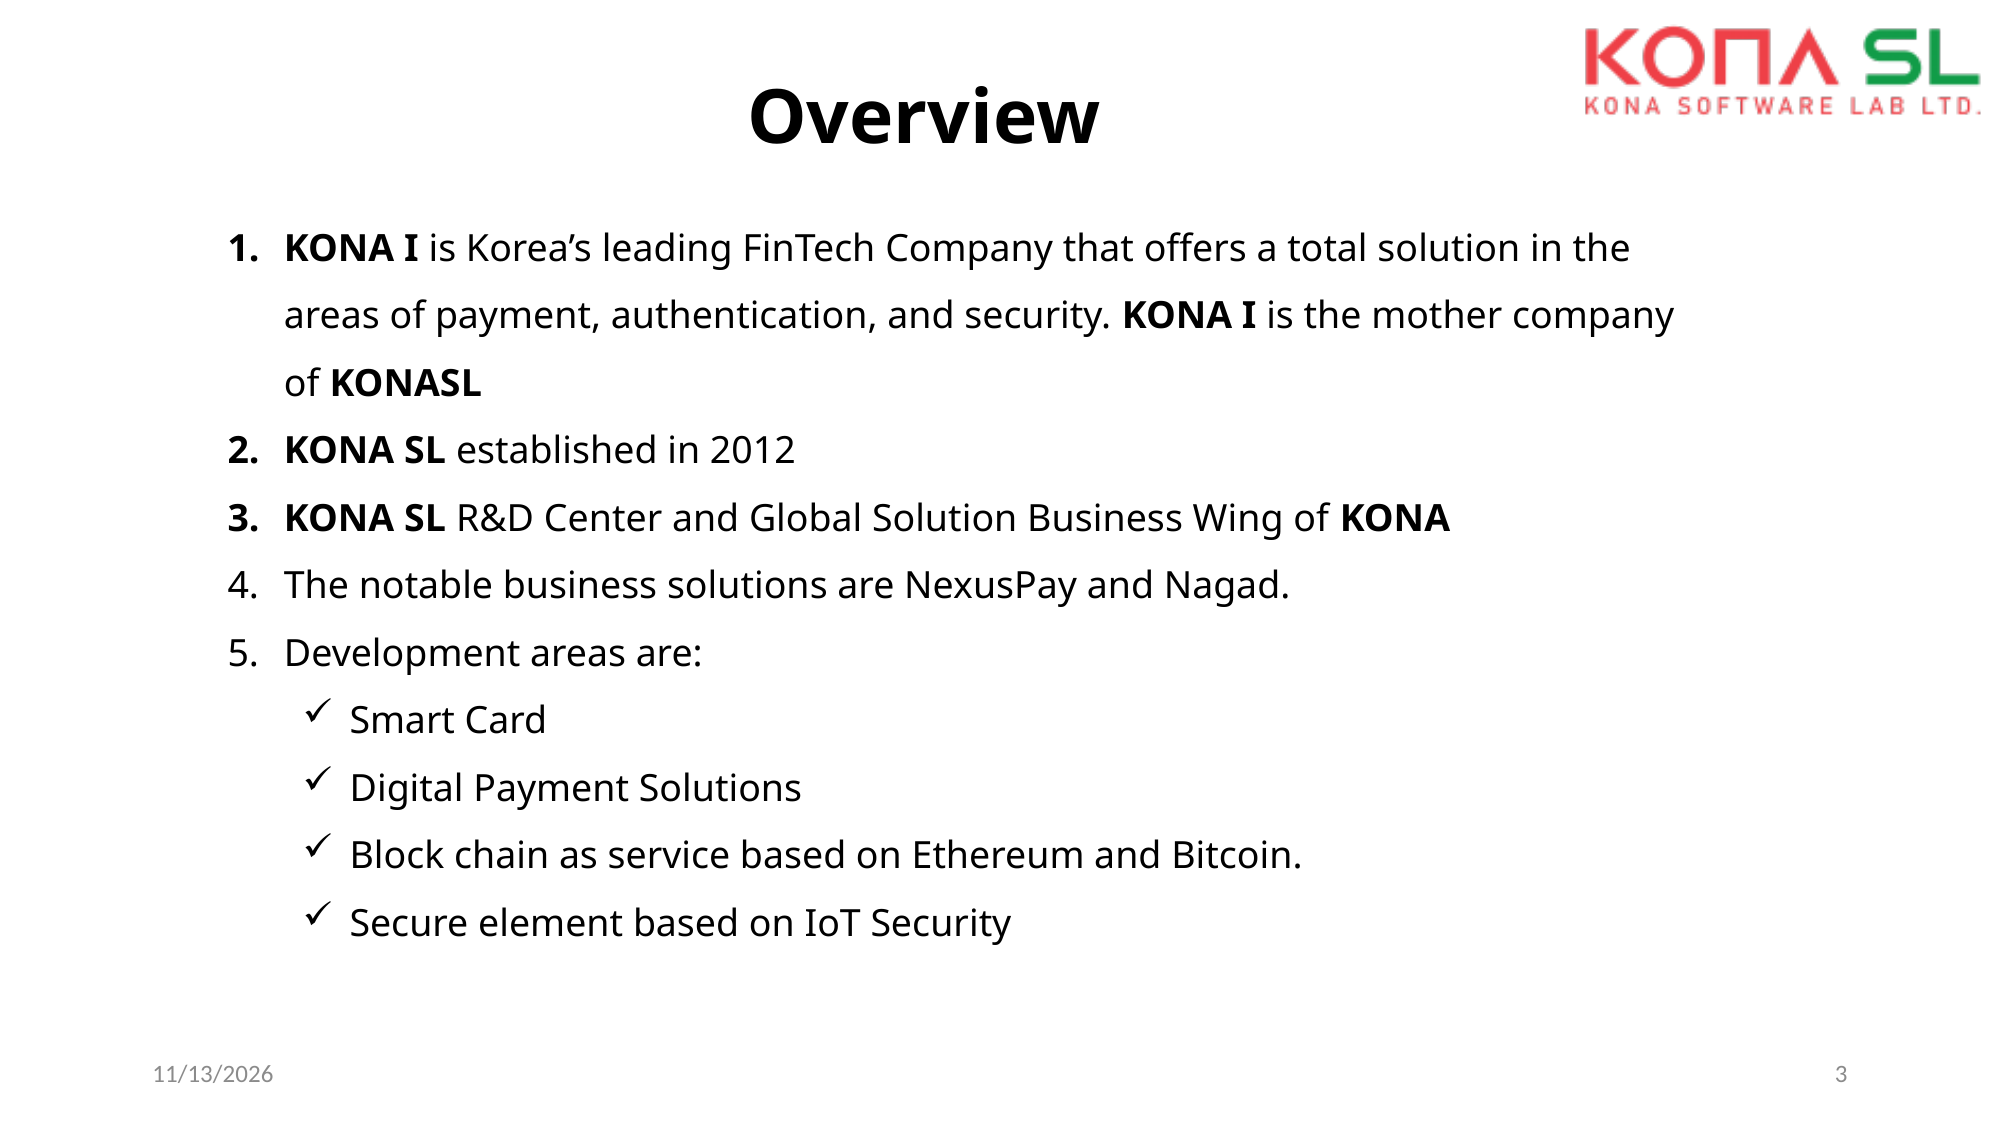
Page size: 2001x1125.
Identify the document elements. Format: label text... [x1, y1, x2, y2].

text_box Overview [732, 60, 1333, 166]
picture [1582, 23, 1985, 119]
slide_number 3 [1412, 1042, 1863, 1103]
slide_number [137, 1042, 588, 1103]
text_box KONA I is Korea’s leading FinTech Company that offers a total solution in the areas of payment, authentication, and security. KONA I is the mother company of KONASL KONA SL established in 2012 KONA SL R&D Center and Global Solution Business Wing of KONA The notable business solutions are NexusPay and Nagad. Development areas are: Smart Card Digital Payment Solutions Block chain as service based on Ethereum and Bitcoin. Secure element based on IoT Security [213, 194, 1731, 1064]
